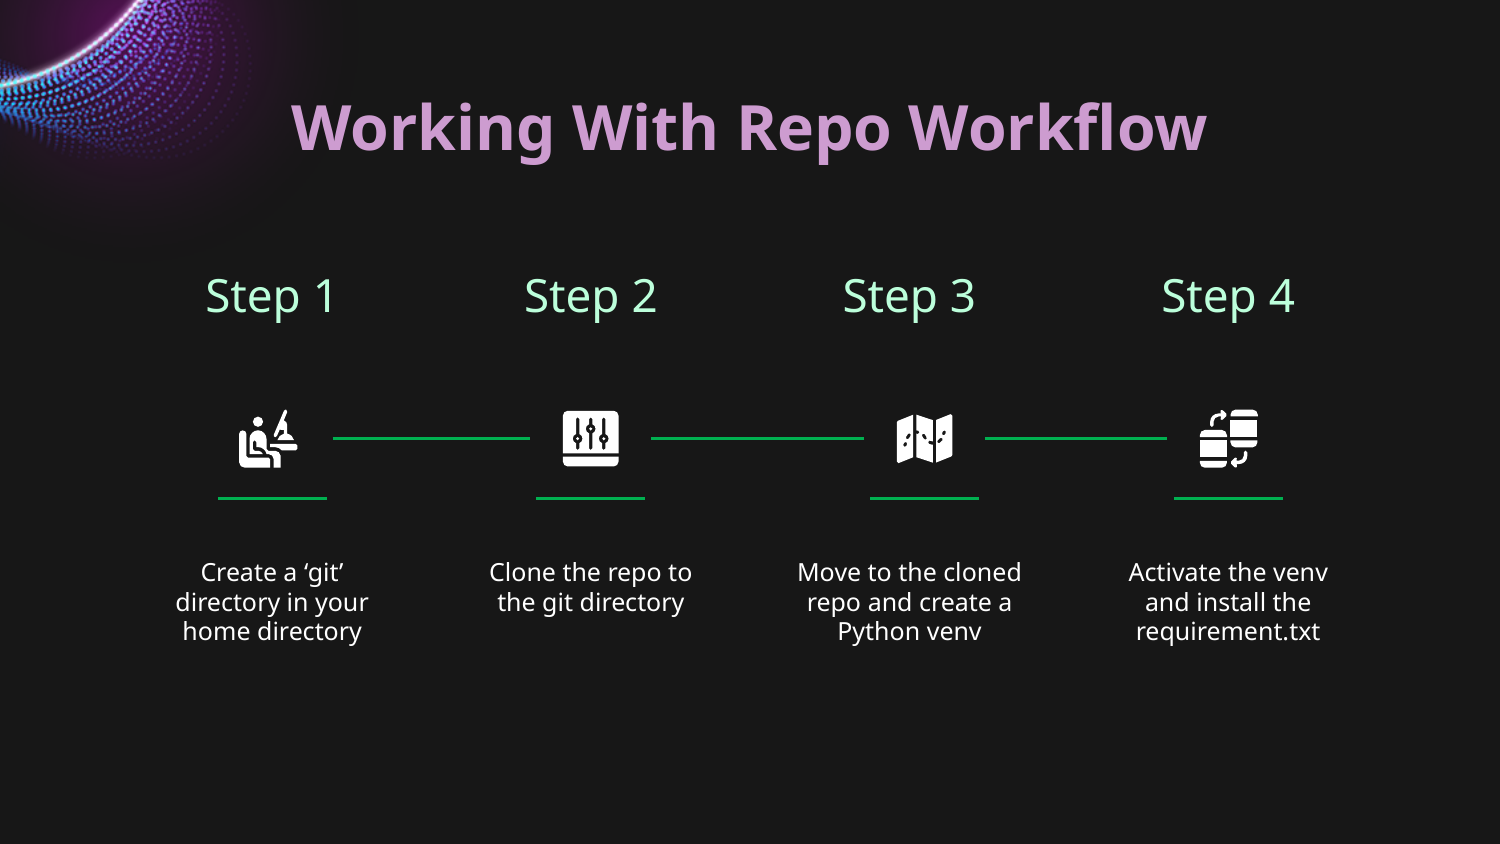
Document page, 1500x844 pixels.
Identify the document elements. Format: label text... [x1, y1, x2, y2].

text_box Activate the venv and install the requirement.txt [1093, 541, 1363, 675]
text_box Clone the repo to the git directory [456, 541, 726, 675]
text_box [238, 409, 298, 468]
text_box Step 4 [1093, 257, 1363, 337]
title Working With Repo Workflow [118, 72, 1382, 167]
text_box [1167, 378, 1288, 499]
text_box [1199, 409, 1259, 468]
text_box [212, 378, 333, 499]
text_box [562, 410, 619, 467]
text_box Move to the cloned repo and create a Python venv [775, 541, 1044, 675]
text_box Create a ‘git’ directory in your home directory [138, 541, 407, 675]
text_box Step 3 [775, 257, 1044, 337]
picture [0, 0, 409, 299]
text_box Step 2 [456, 257, 726, 337]
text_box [896, 413, 953, 464]
text_box [530, 378, 651, 499]
text_box [864, 378, 985, 499]
text_box Step 1 [138, 257, 407, 337]
